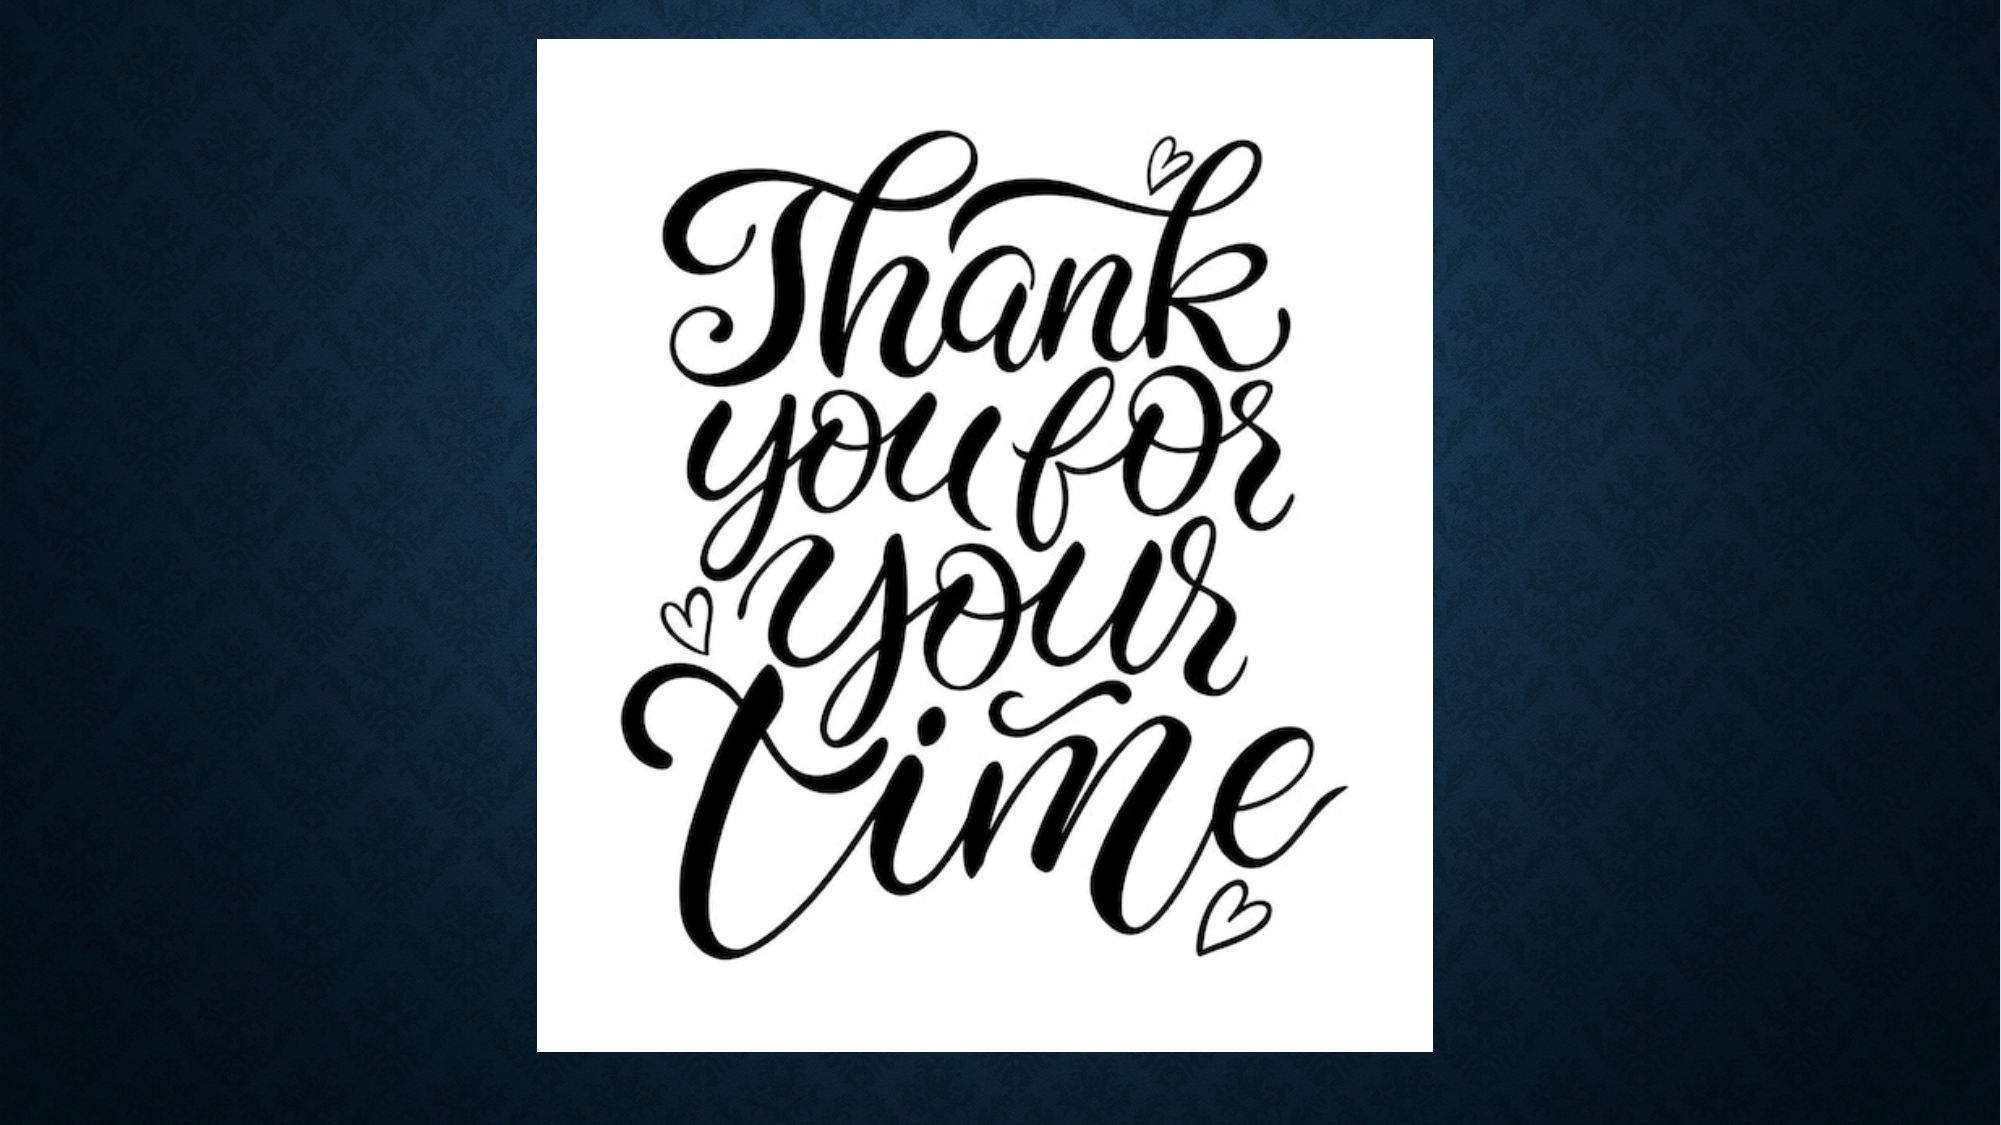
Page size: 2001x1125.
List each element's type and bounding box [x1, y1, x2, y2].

picture [537, 38, 1433, 1053]
